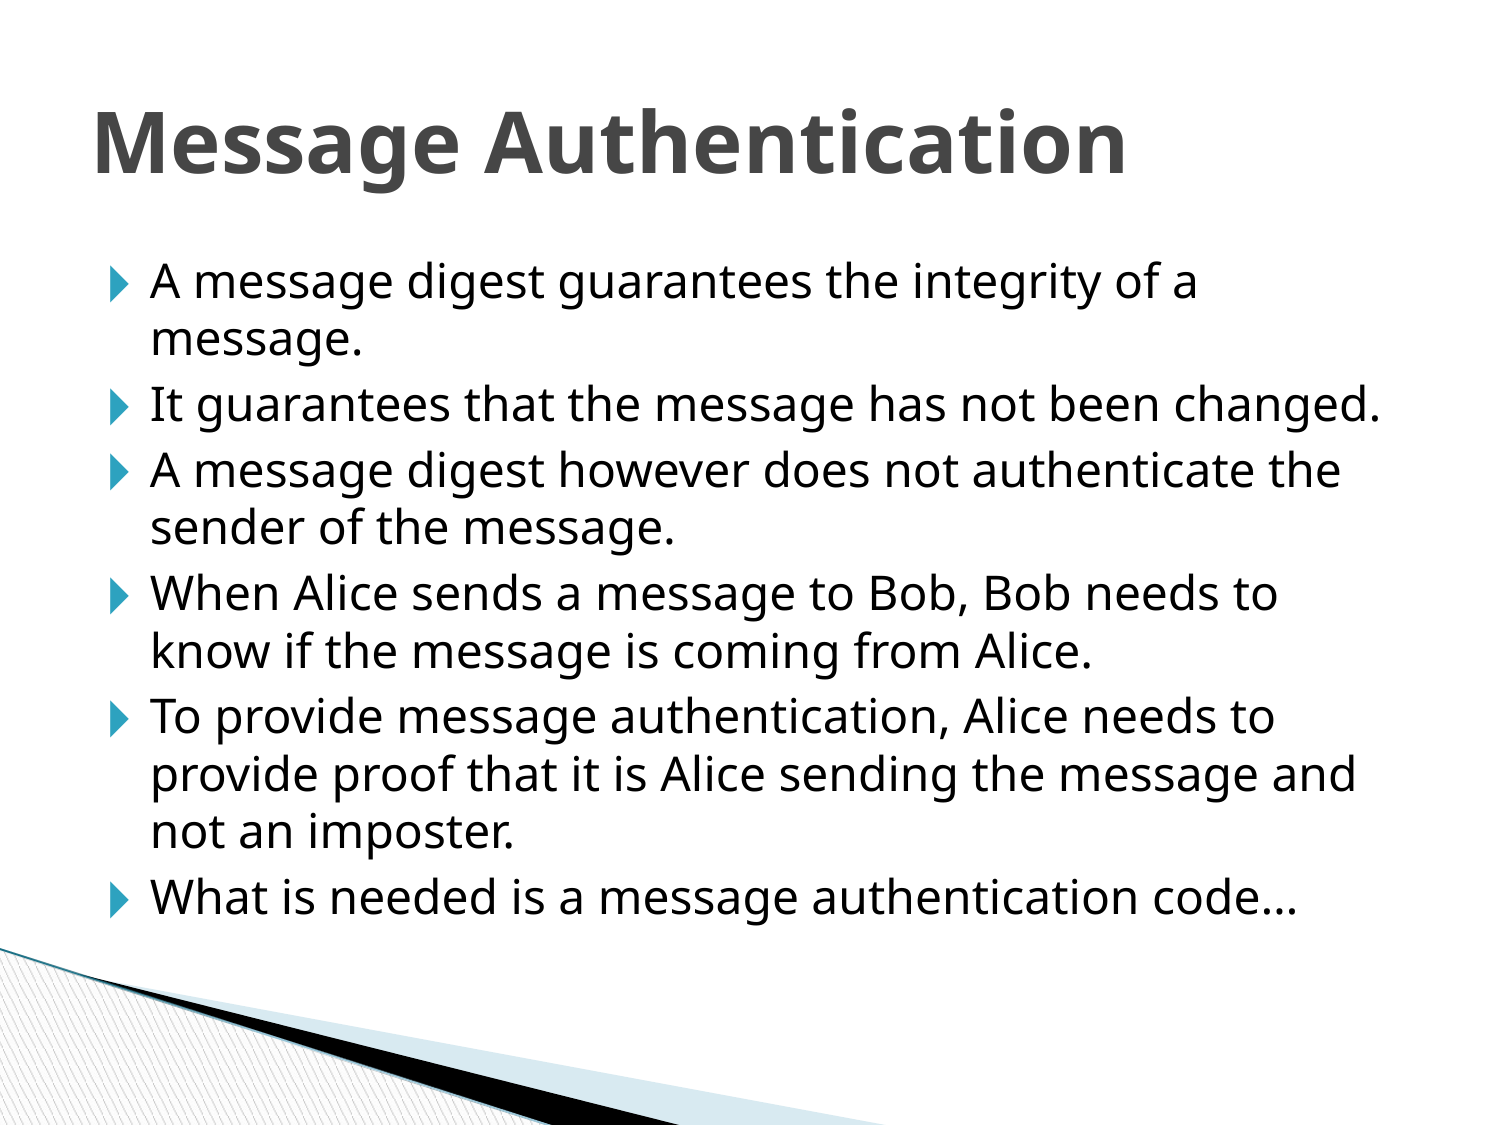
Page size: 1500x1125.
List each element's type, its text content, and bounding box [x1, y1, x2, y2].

title Message Authentication [75, 45, 1425, 233]
picture [0, 947, 559, 1125]
list A message digest guarantees the integrity of a message. It guarantees that the message has not been changed. A message digest however does not authenticate the sender of the message. When Alice sends a message to Bob, Bob needs to know if the message is coming from Alice. To provide message authentication, Alice needs to provide proof that it is Alice sending the message and not an imposter. What is needed is a message authentication code… [75, 242, 1425, 986]
